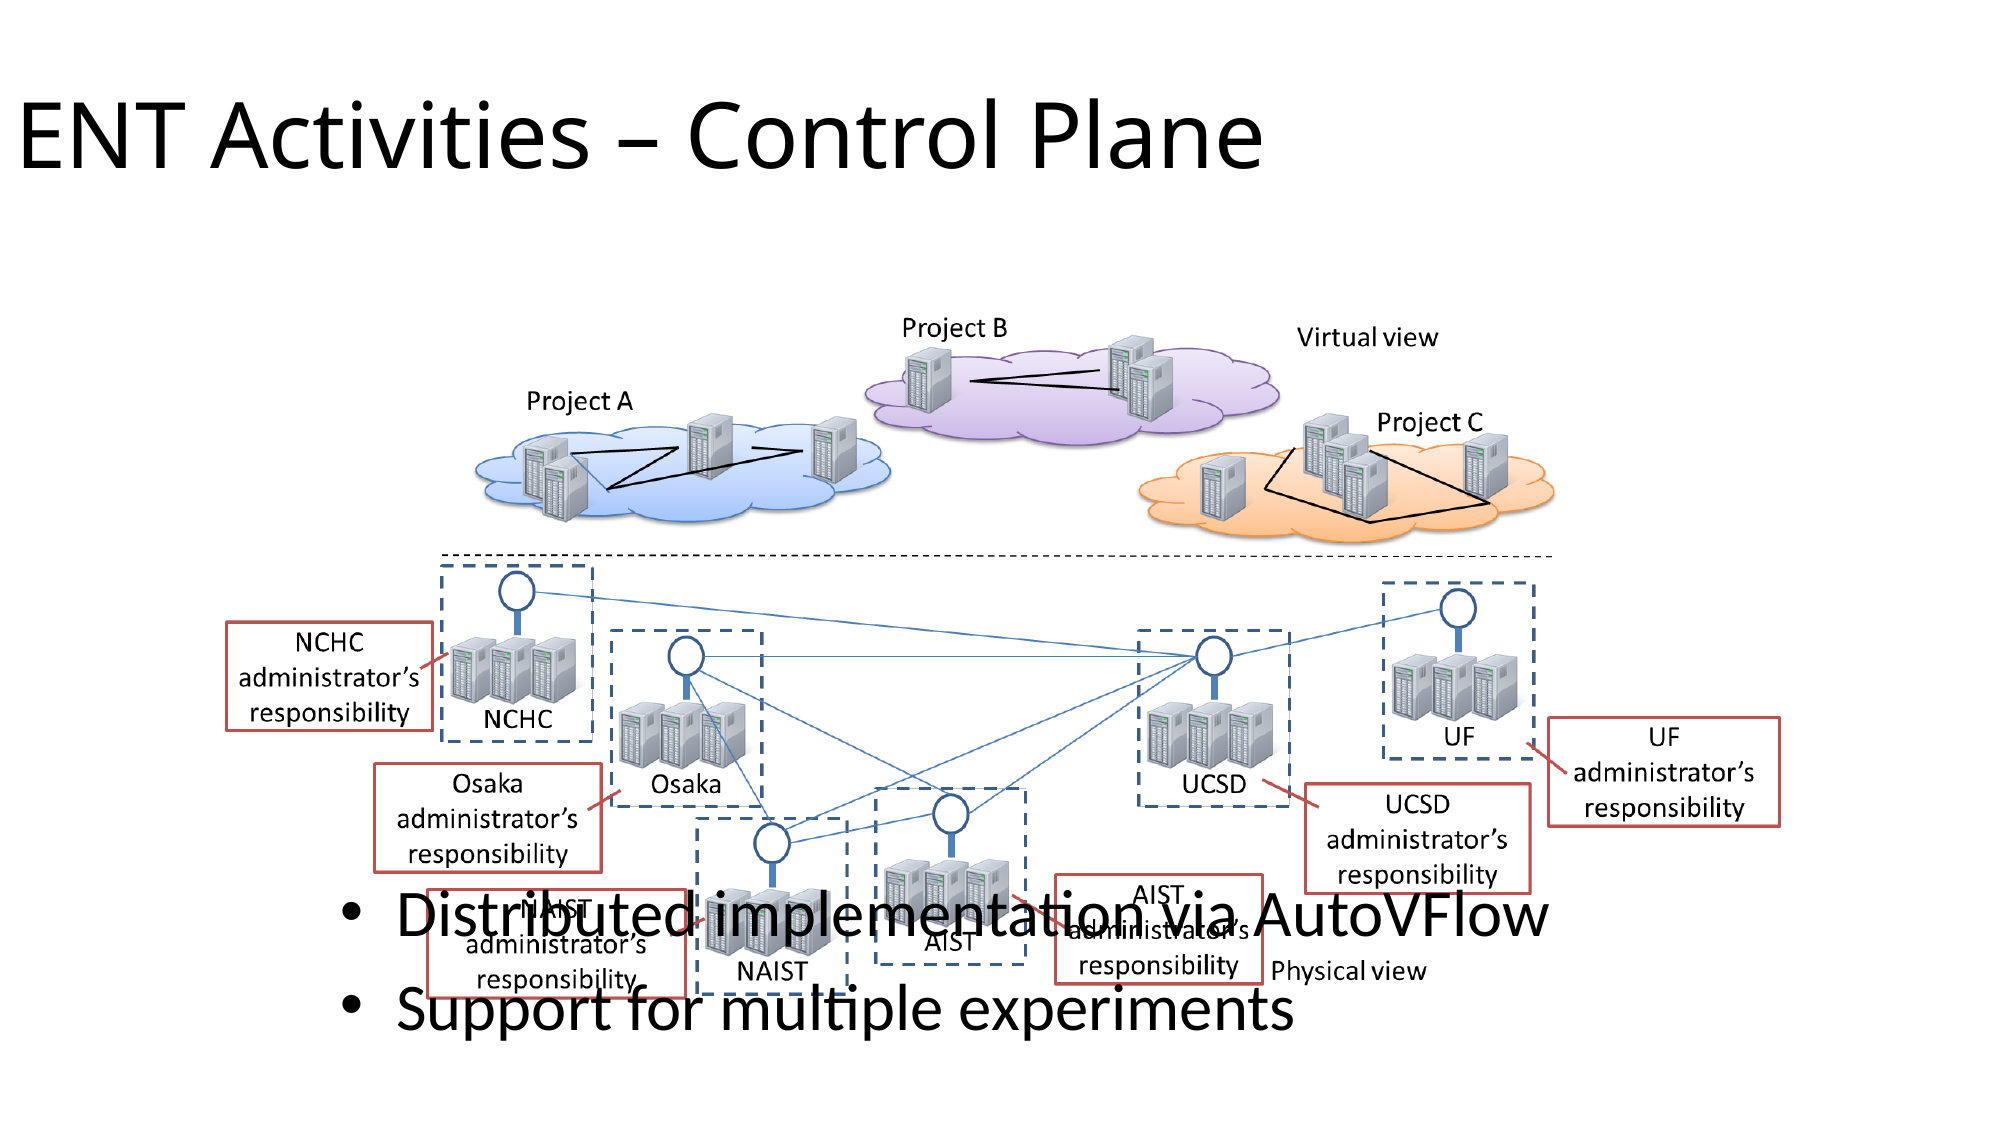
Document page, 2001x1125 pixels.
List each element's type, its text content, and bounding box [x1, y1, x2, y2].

title ENT Activities – Control Plane [0, 45, 1350, 233]
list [219, 299, 1781, 1014]
text_box Distributed implementation via AutoVFlow Support for multiple experiments [324, 1014, 1675, 1063]
